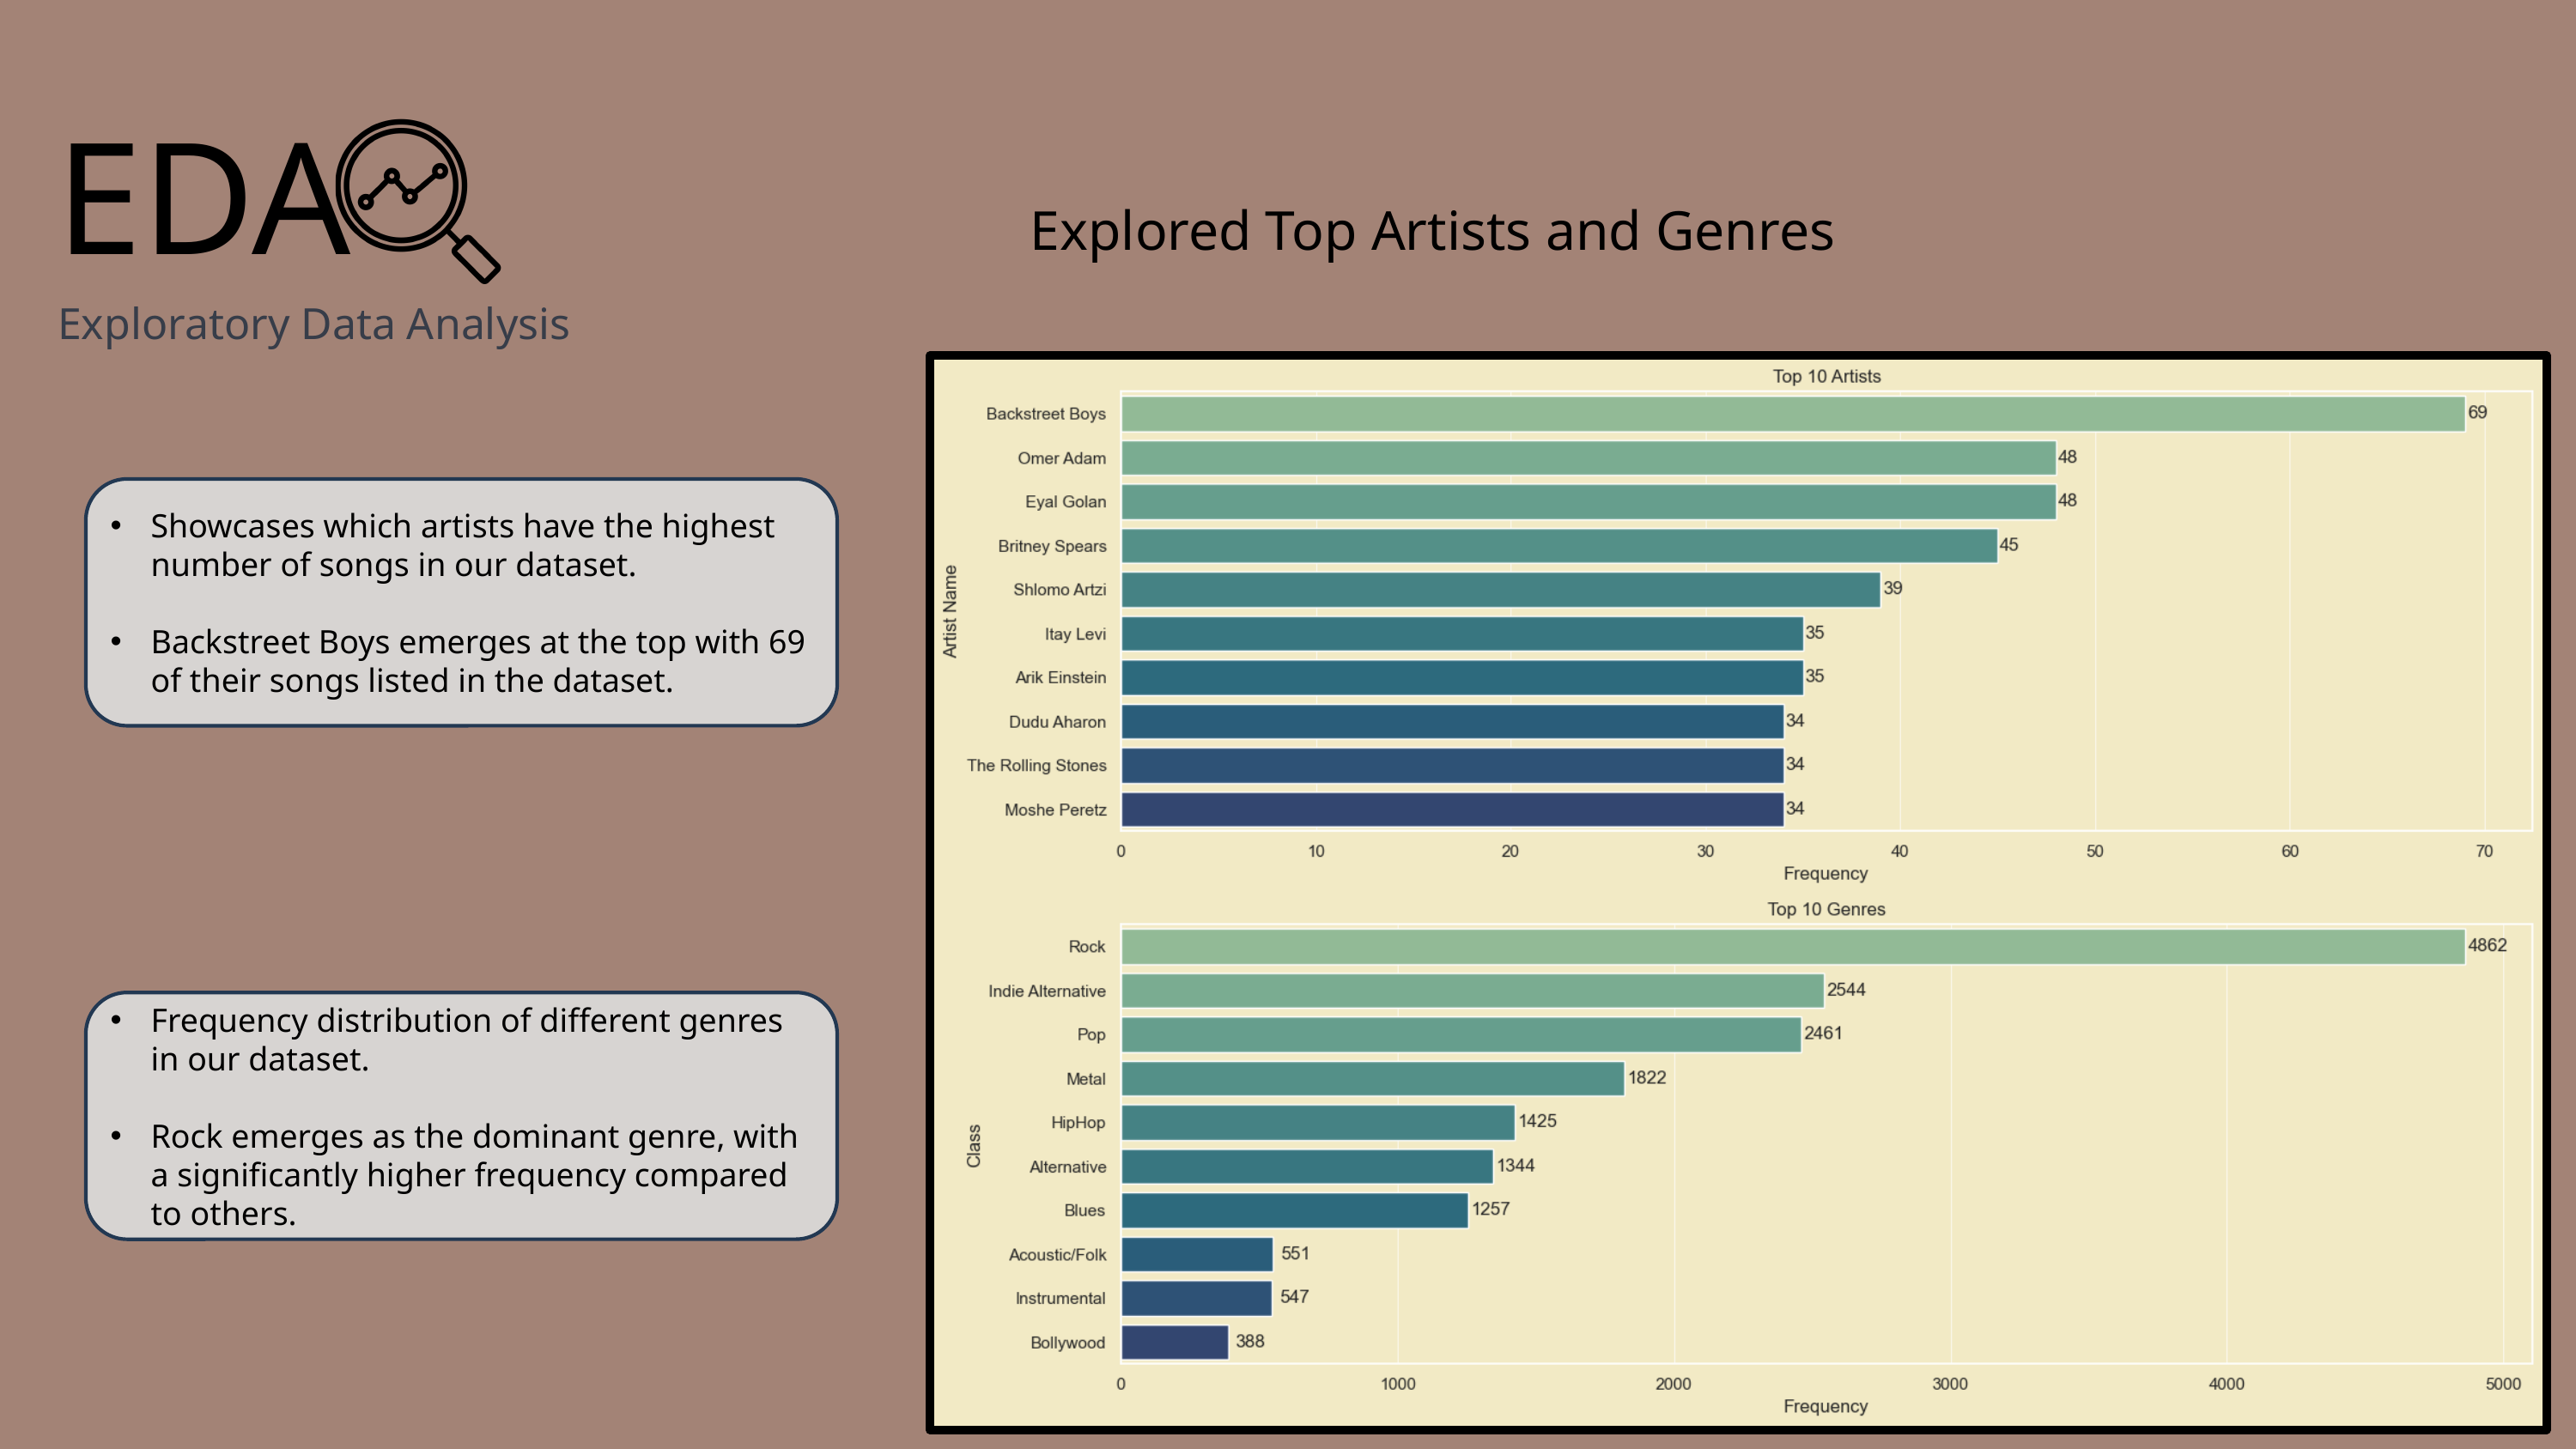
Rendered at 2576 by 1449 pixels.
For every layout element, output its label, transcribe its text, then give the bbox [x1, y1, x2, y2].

text_box Exploratory Data Analysis [58, 288, 691, 349]
picture [933, 359, 2543, 1427]
text_box [335, 112, 501, 284]
text_box Frequency distribution of different genres in our dataset. Rock emerges as the dominant genre, with a significantly higher frequency compared to others. [83, 991, 840, 1241]
text_box Showcases which artists have the highest number of songs in our dataset. Backstreet Boys emerges at the top with 69 of their songs listed in the dataset. [83, 476, 840, 728]
text_box EDA [56, 130, 401, 286]
text_box Explored Top Artists and Genres [1030, 111, 2263, 262]
